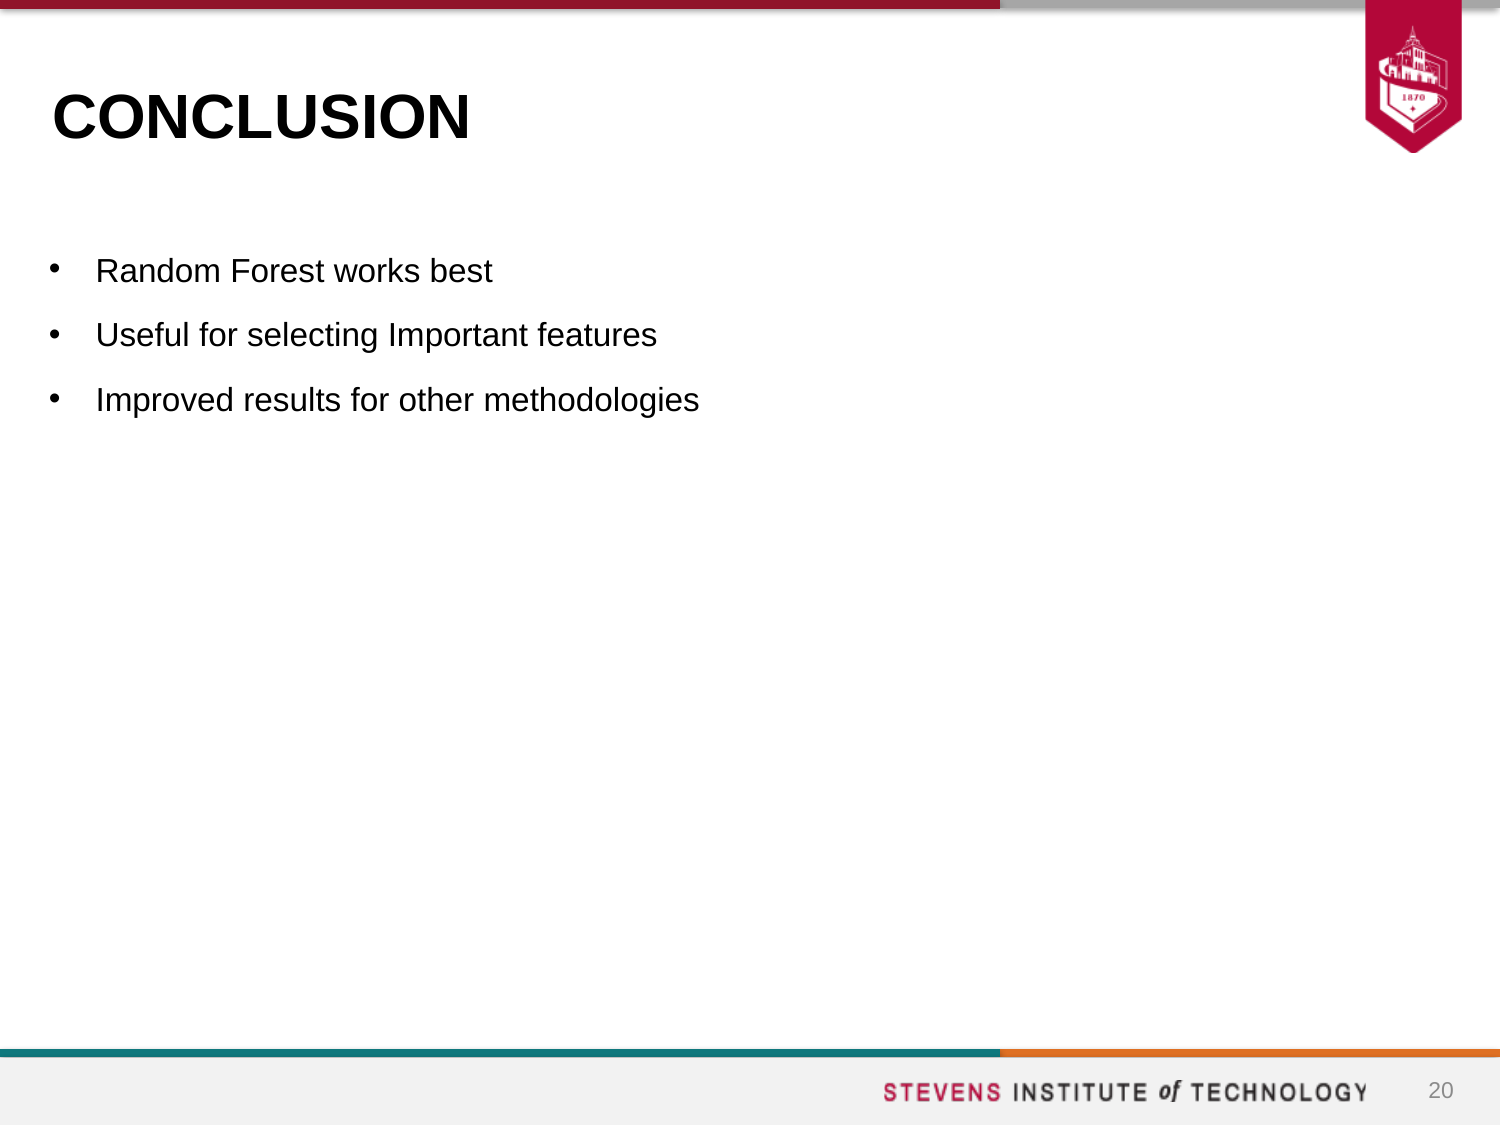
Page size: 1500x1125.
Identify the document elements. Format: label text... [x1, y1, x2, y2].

list Random Forest works best Useful for selecting Important features Improved results for other methodologies [33, 241, 1463, 977]
slide_number 20 [1401, 1059, 1481, 1120]
title CONCLUSION [37, 68, 1236, 157]
